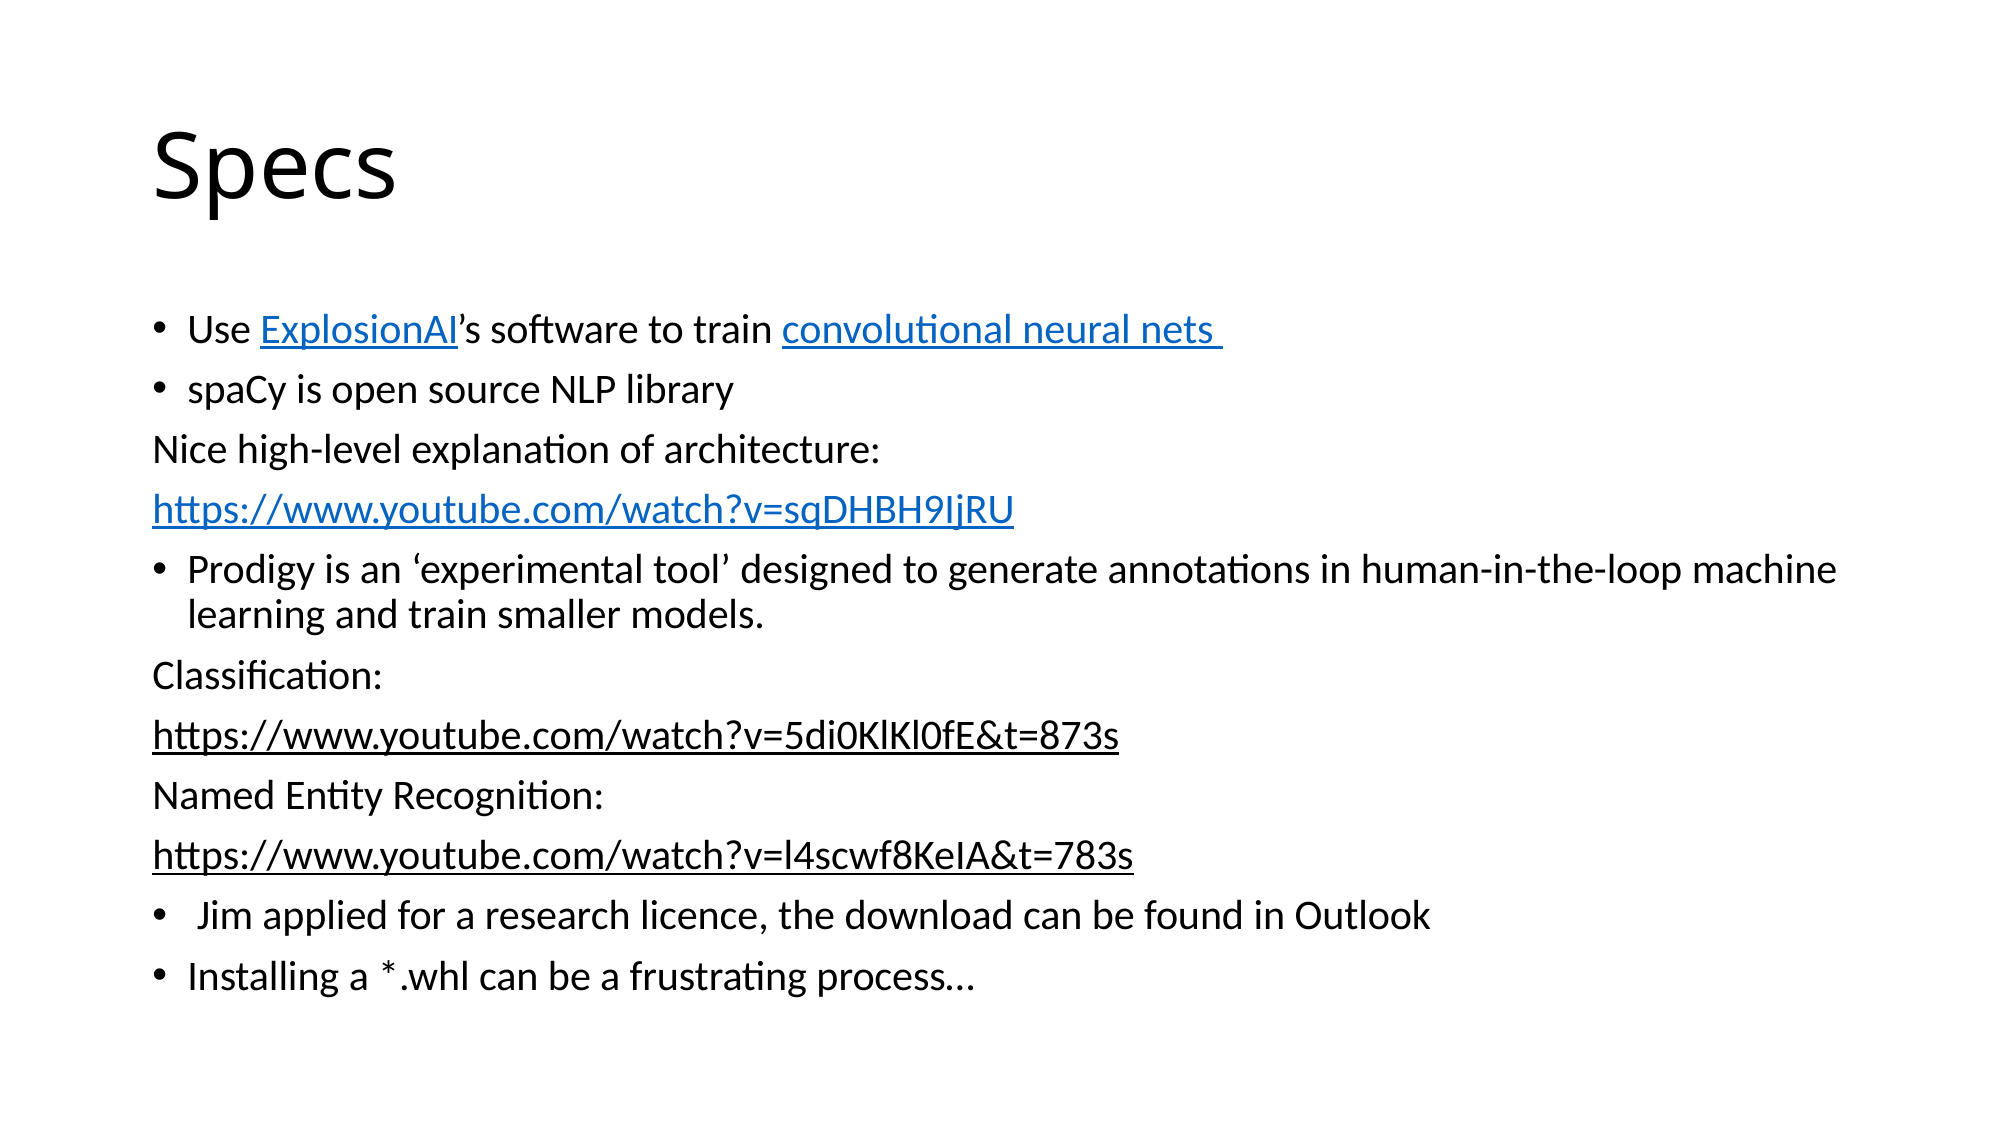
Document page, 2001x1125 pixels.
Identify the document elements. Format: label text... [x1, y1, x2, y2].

list Use ExplosionAI’s software to train convolutional neural nets spaCy is open source NLP library Nice high-level explanation of architecture: https://www.youtube.com/watch?v=sqDHBH9IjRU Prodigy is an ‘experimental tool’ designed to generate annotations in human-in-the-loop machine learning and train smaller models. Classification: https://www.youtube.com/watch?v=5di0KlKl0fE&t=873s Named Entity Recognition: https://www.youtube.com/watch?v=l4scwf8KeIA&t=783s Jim applied for a research licence, the download can be found in Outlook Installing a *.whl can be a frustrating process… [137, 299, 1863, 1014]
title Specs [137, 59, 1863, 278]
